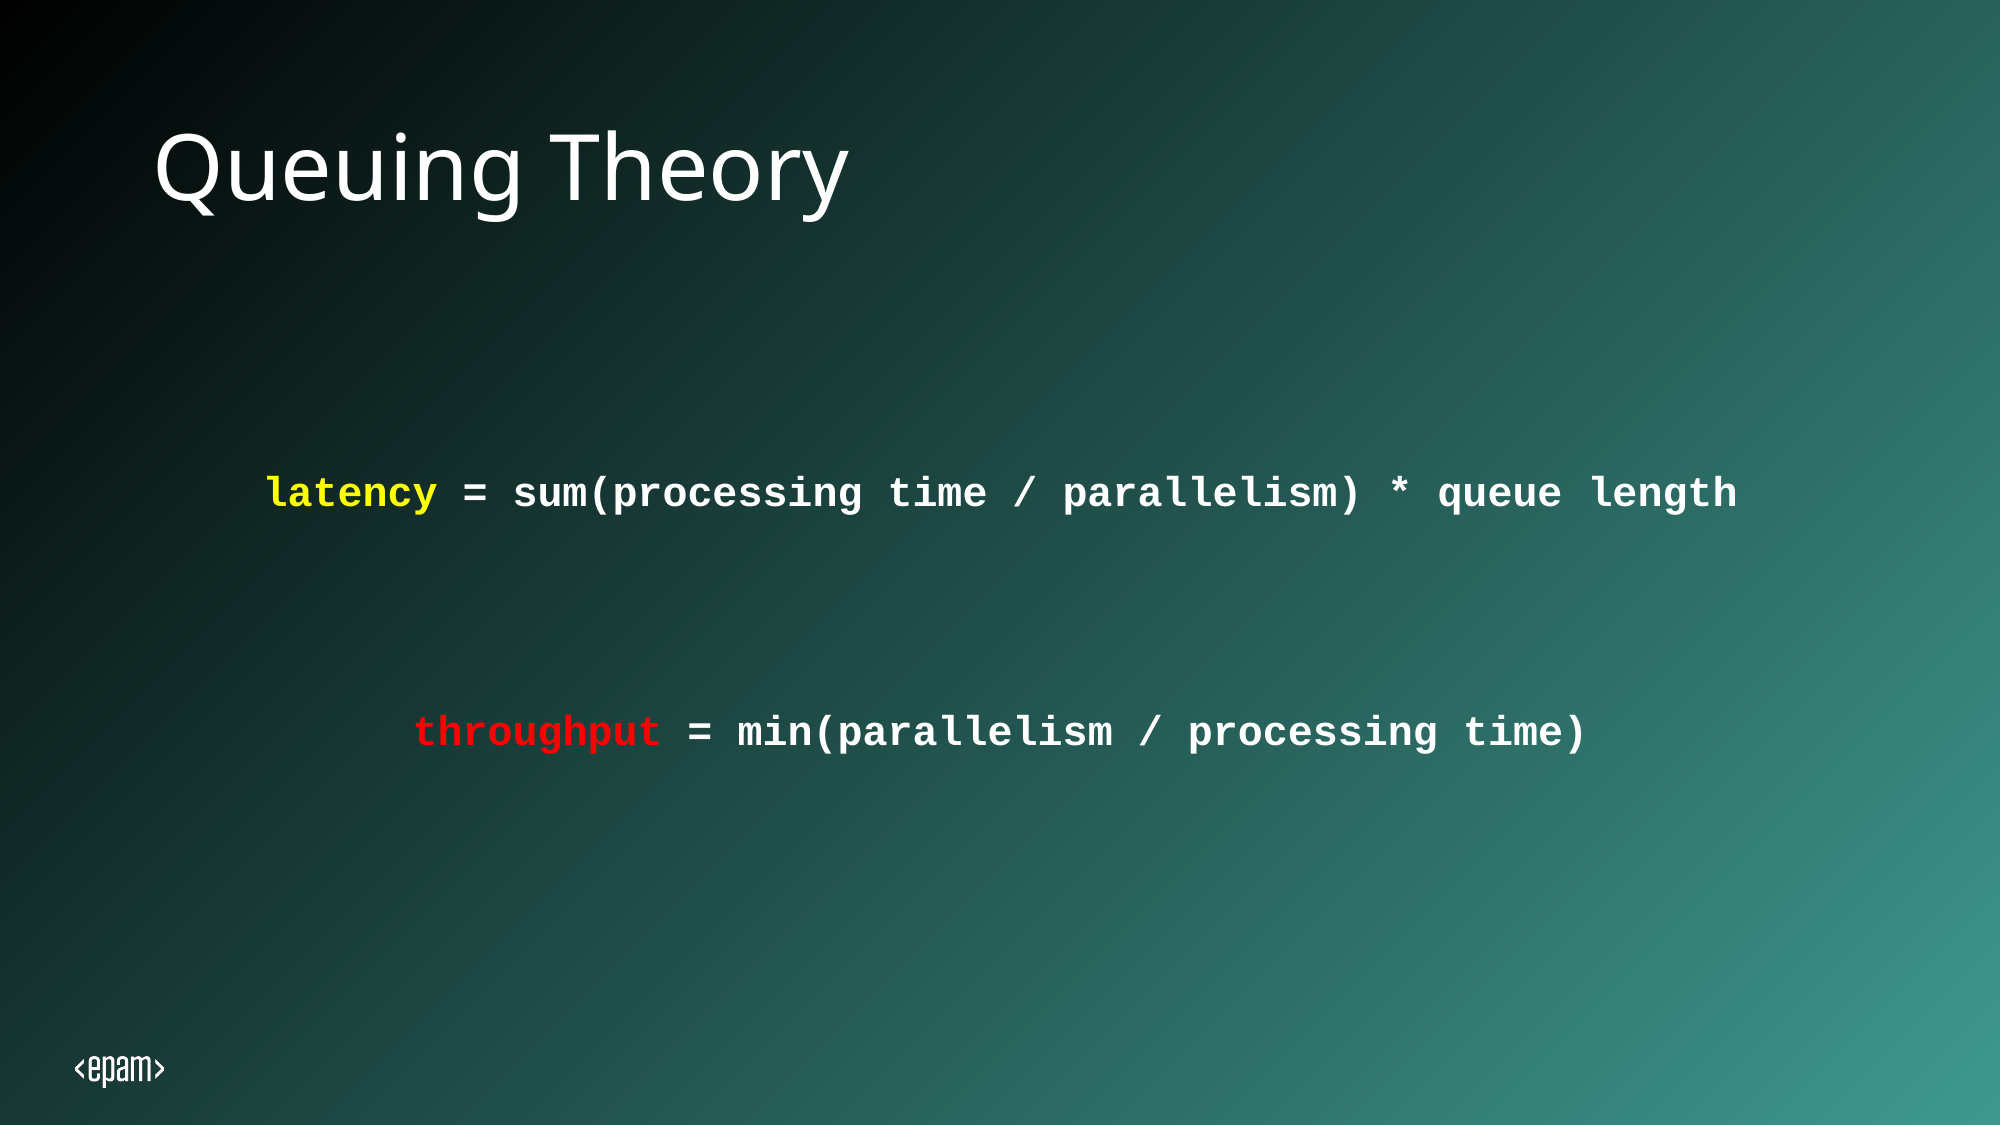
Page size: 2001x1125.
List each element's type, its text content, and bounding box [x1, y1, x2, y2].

text_box throughput = min(parallelism / processing time) [182, 696, 1818, 761]
picture [75, 1056, 164, 1088]
text_box latency = sum(processing time / parallelism) * queue length [182, 457, 1818, 523]
title Queuing Theory [137, 61, 1863, 279]
